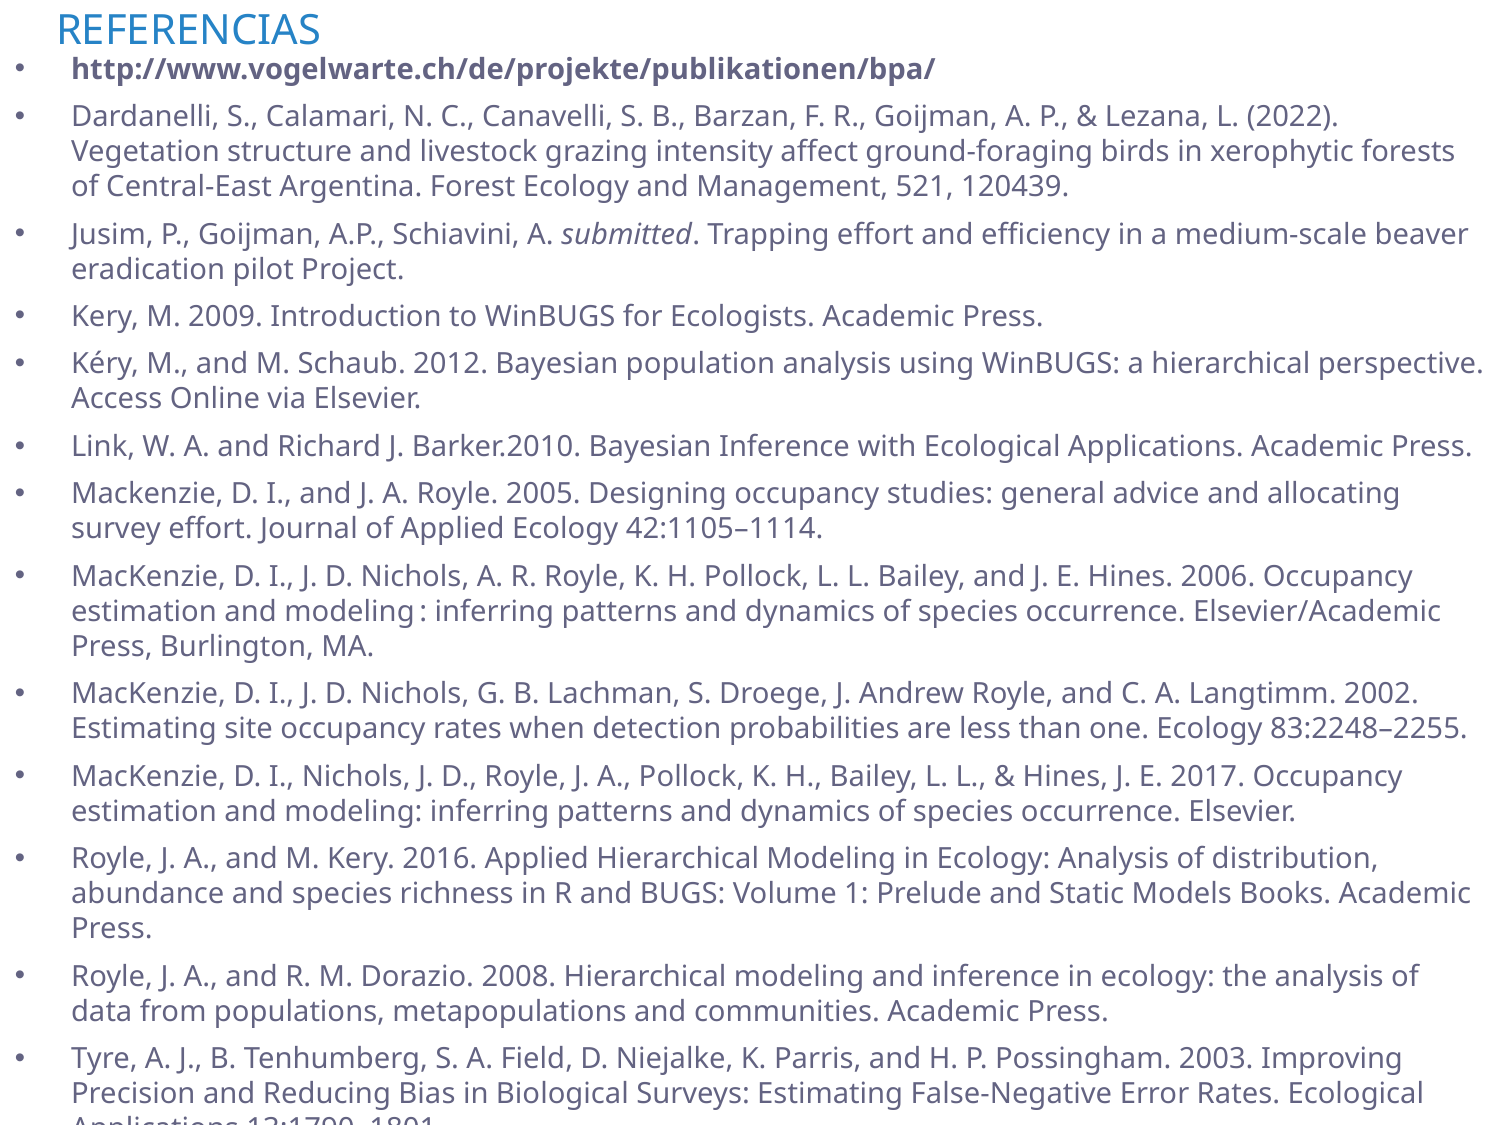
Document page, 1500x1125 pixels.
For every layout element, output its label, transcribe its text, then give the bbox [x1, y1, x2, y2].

text_box http://www.vogelwarte.ch/de/projekte/publikationen/bpa/ Dardanelli, S., Calamari, N. C., Canavelli, S. B., Barzan, F. R., Goijman, A. P., & Lezana, L. (2022). Vegetation structure and livestock grazing intensity affect ground-foraging birds in xerophytic forests of Central-East Argentina. Forest Ecology and Management, 521, 120439. Jusim, P., Goijman, A.P., Schiavini, A. submitted. Trapping effort and efficiency in a medium-scale beaver eradication pilot Project. Kery, M. 2009. Introduction to WinBUGS for Ecologists. Academic Press. Kéry, M., and M. Schaub. 2012. Bayesian population analysis using WinBUGS: a hierarchical perspective. Access Online via Elsevier. Link, W. A. and Richard J. Barker.2010. Bayesian Inference with Ecological Applications. Academic Press. Mackenzie, D. I., and J. A. Royle. 2005. Designing occupancy studies: general advice and allocating survey effort. Journal of Applied Ecology 42:1105–1114. MacKenzie, D. I., J. D. Nichols, A. R. Royle, K. H. Pollock, L. L. Bailey, and J. E. Hines. 2006. Occupancy estimation and modeling : inferring patterns and dynamics of species occurrence. Elsevier/Academic Press, Burlington, MA. MacKenzie, D. I., J. D. Nichols, G. B. Lachman, S. Droege, J. Andrew Royle, and C. A. Langtimm. 2002. Estimating site occupancy rates when detection probabilities are less than one. Ecology 83:2248–2255. MacKenzie, D. I., Nichols, J. D., Royle, J. A., Pollock, K. H., Bailey, L. L., & Hines, J. E. 2017. Occupancy estimation and modeling: inferring patterns and dynamics of species occurrence. Elsevier. Royle, J. A., and M. Kery. 2016. Applied Hierarchical Modeling in Ecology: Analysis of distribution, abundance and species richness in R and BUGS: Volume 1: Prelude and Static Models Books. Academic Press. Royle, J. A., and R. M. Dorazio. 2008. Hierarchical modeling and inference in ecology: the analysis of data from populations, metapopulations and communities. Academic Press. Tyre, A. J., B. Tenhumberg, S. A. Field, D. Niejalke, K. Parris, and H. P. Possingham. 2003. Improving Precision and Reducing Bias in Biological Surveys: Estimating False-Negative Error Rates. Ecological Applications 13:1790–1801. Williams, B., J. Nichols, and M. Conroy. 2002. Analysis and Management of Animal Populations: Modeling, Estimation, and Decision Making. Academic Press, San Diego, CA. [0, 42, 1500, 1125]
text_box REFERENCIAS [41, 0, 1377, 61]
